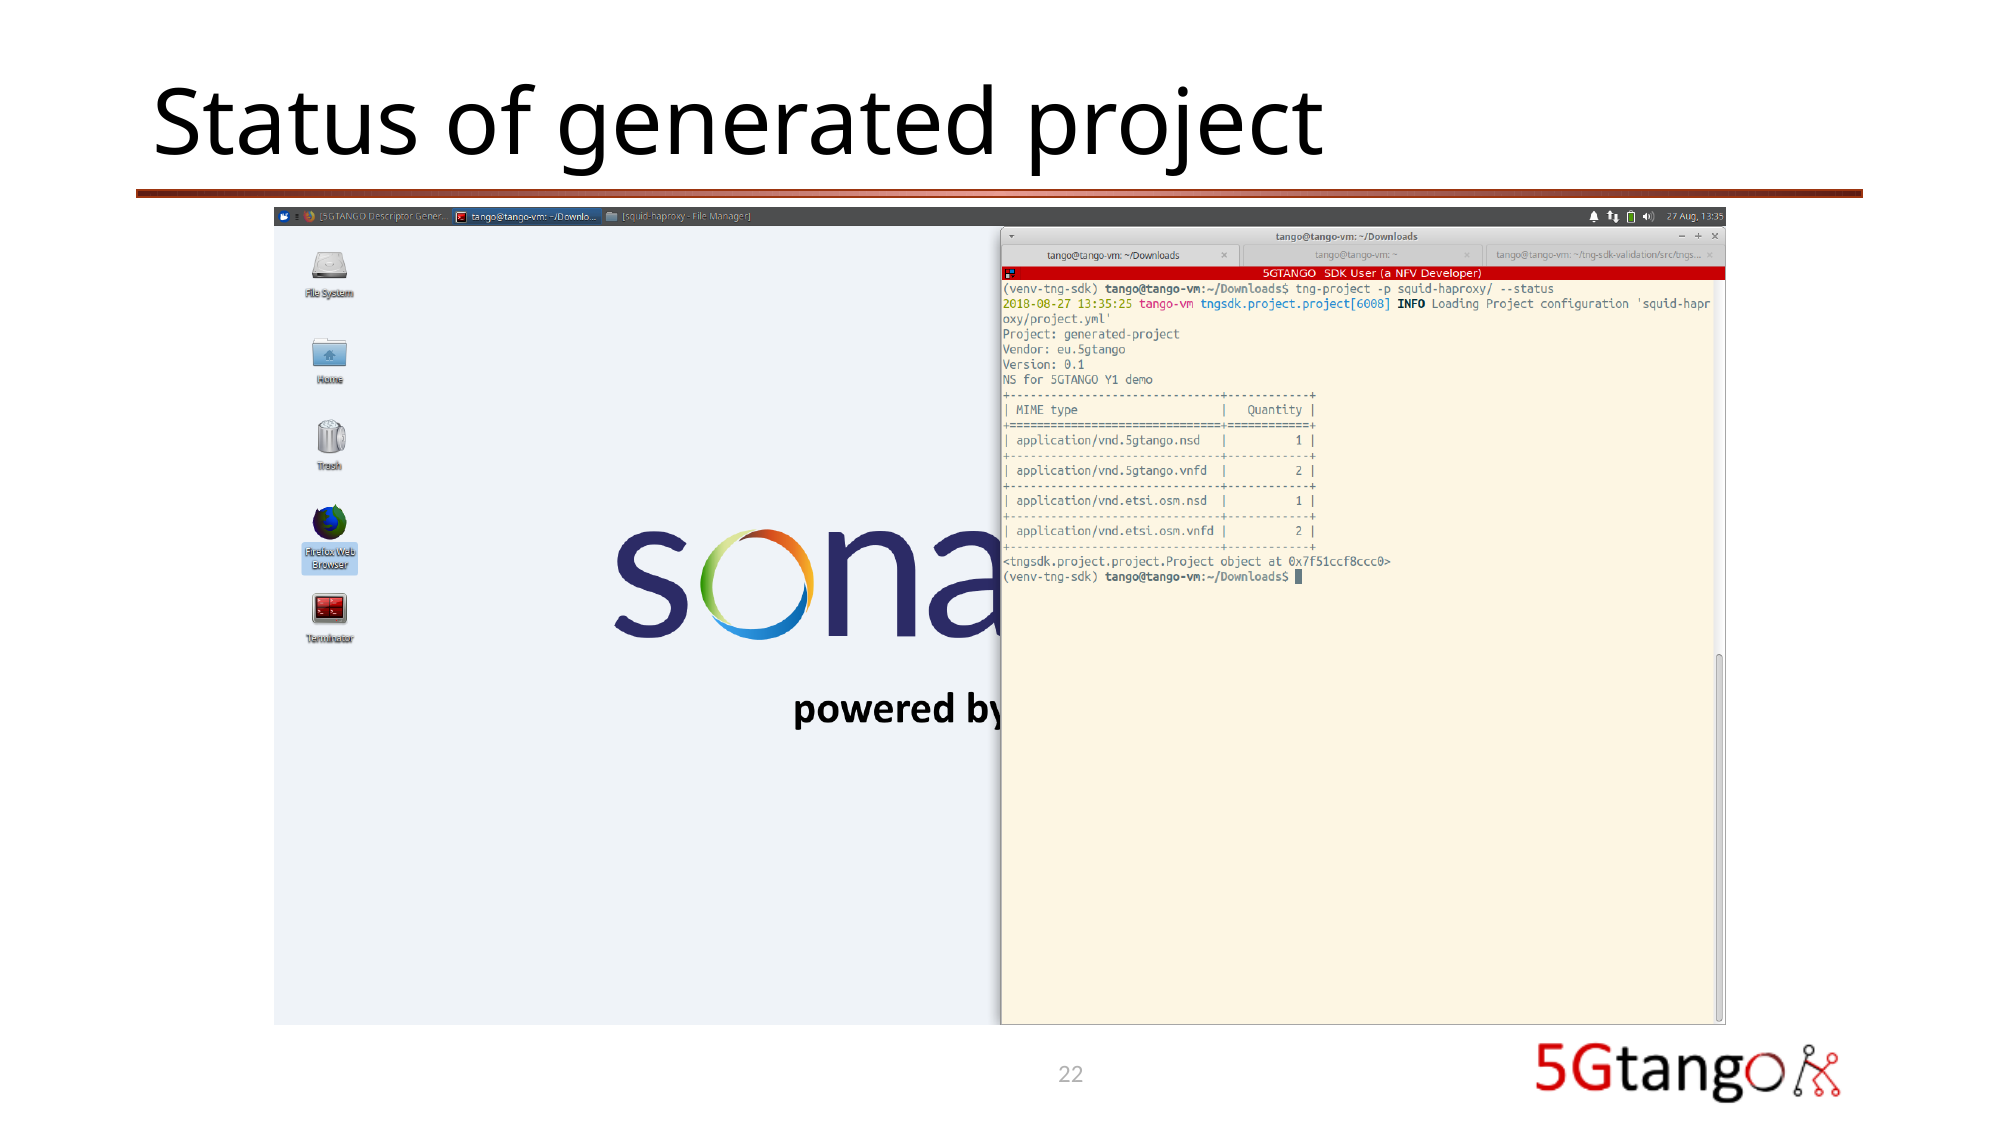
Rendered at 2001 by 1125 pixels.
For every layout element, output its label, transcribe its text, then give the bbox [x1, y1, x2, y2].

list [274, 207, 1726, 1025]
title Status of generated project [137, 59, 1863, 190]
slide_number 22 [901, 1042, 1099, 1103]
picture [1512, 1031, 1863, 1114]
